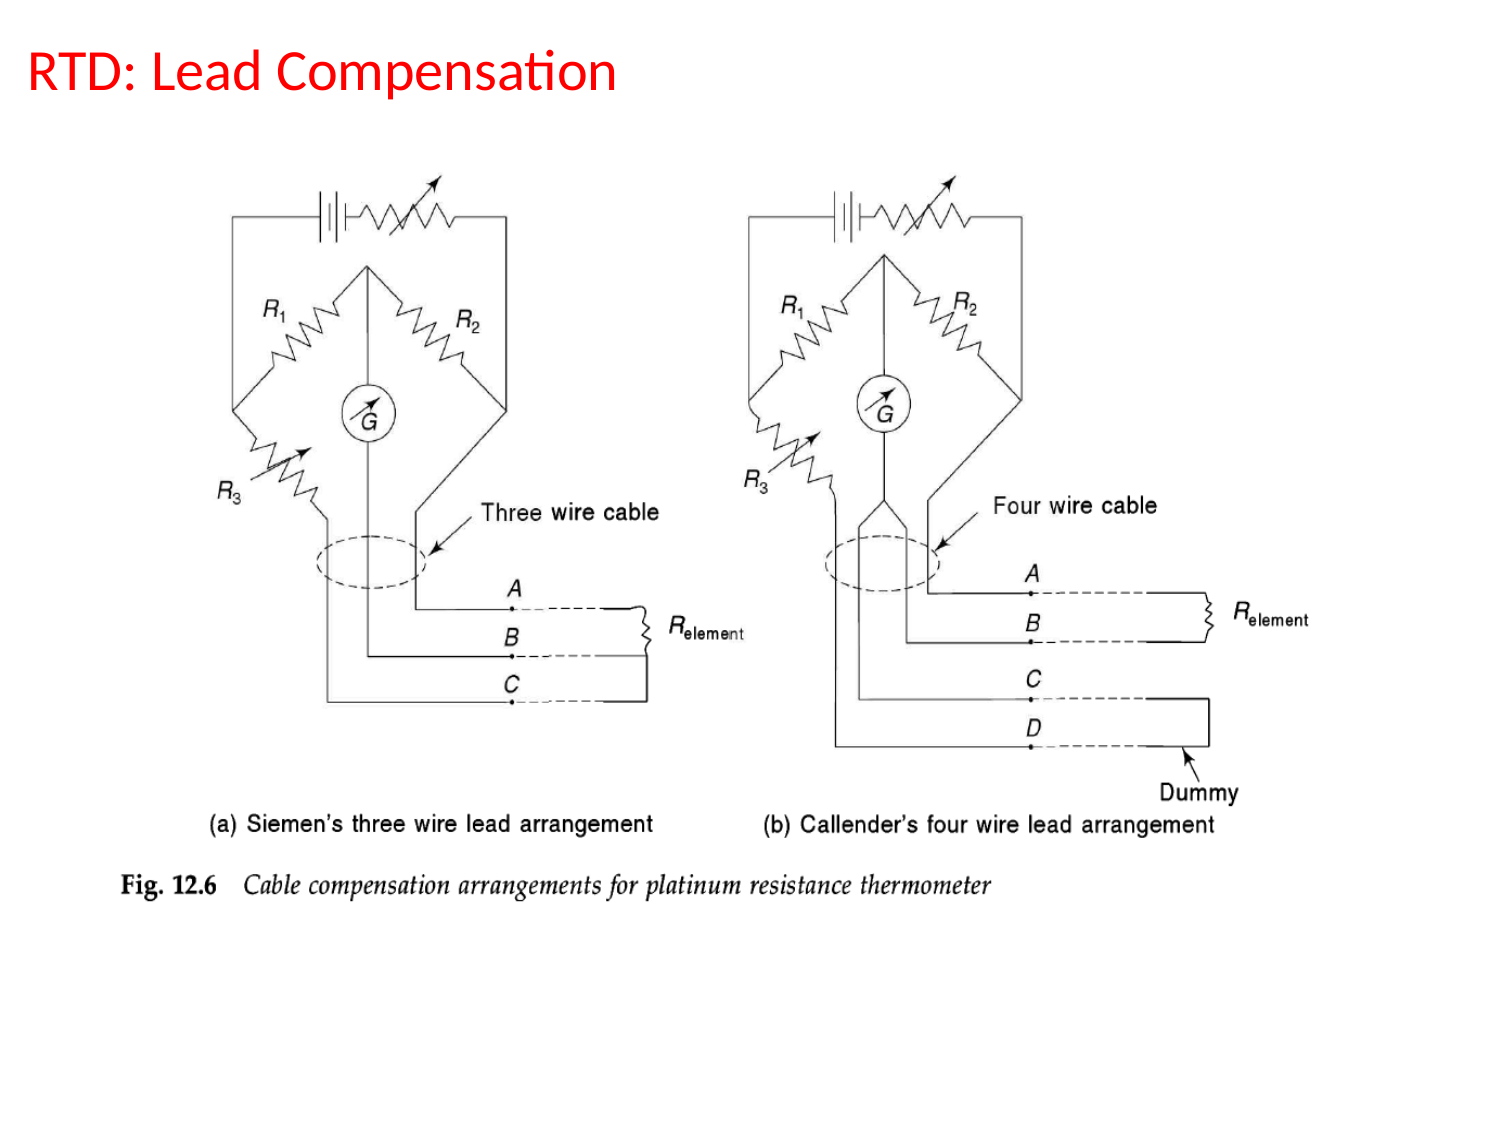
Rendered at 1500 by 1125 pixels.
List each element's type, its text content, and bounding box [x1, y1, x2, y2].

text_box RTD: Lead Compensation [12, 24, 1488, 110]
picture [37, 162, 1426, 913]
